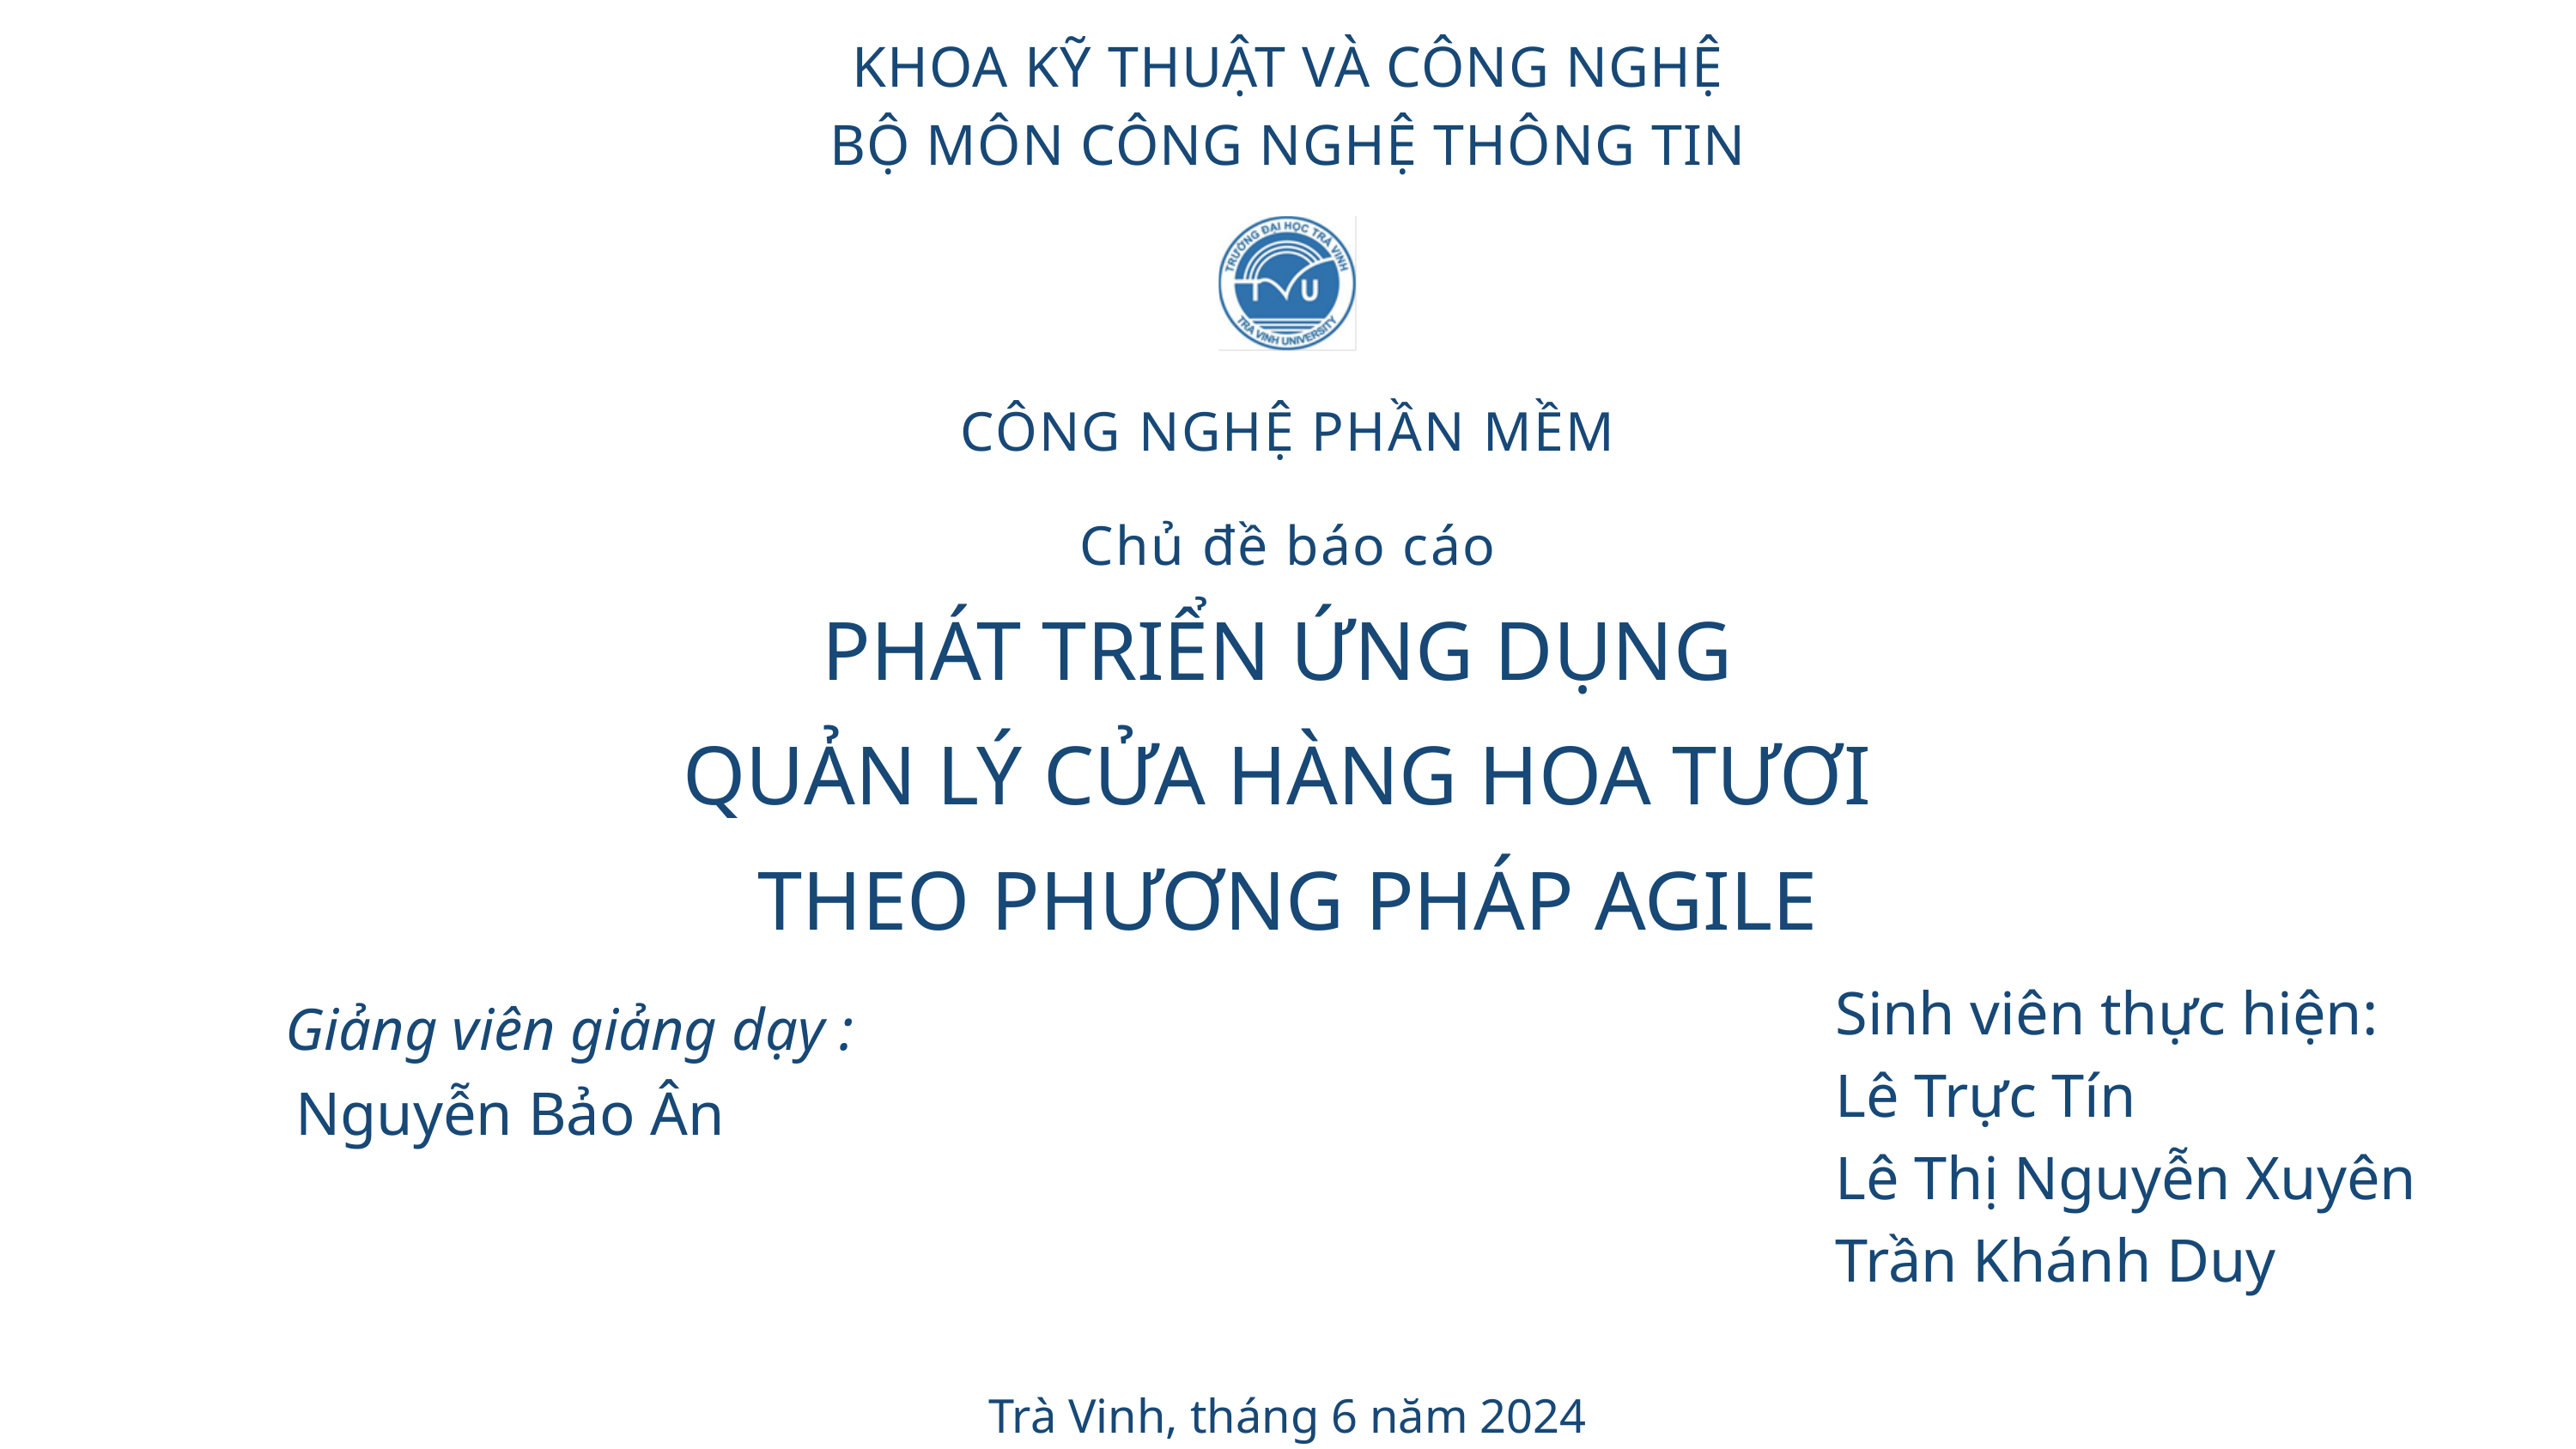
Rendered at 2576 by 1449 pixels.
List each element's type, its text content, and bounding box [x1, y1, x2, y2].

text_box Chủ đề báo cáo [775, 494, 1801, 576]
text_box PHÁT TRIỂN ỨNG DỤNG QUẢN LÝ CỬA HÀNG HOA TƯƠI THEO PHƯƠNG PHÁP AGILE [70, 572, 2506, 946]
text_box Sinh viên thực hiện: Lê Trực Tín Lê Thị Nguyễn Xuyên Trần Khánh Duy [1835, 964, 2480, 1294]
text_box [1218, 216, 1358, 352]
text_box CÔNG NGHỆ PHẦN MỀM [775, 381, 1801, 462]
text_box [234, 987, 906, 1142]
text_box KHOA KỸ THUẬT VÀ CÔNG NGHỆ BỘ MÔN CÔNG NGHỆ THÔNG TIN [802, 21, 1774, 177]
text_box Trà Vinh, tháng 6 năm 2024 [933, 1377, 1643, 1443]
